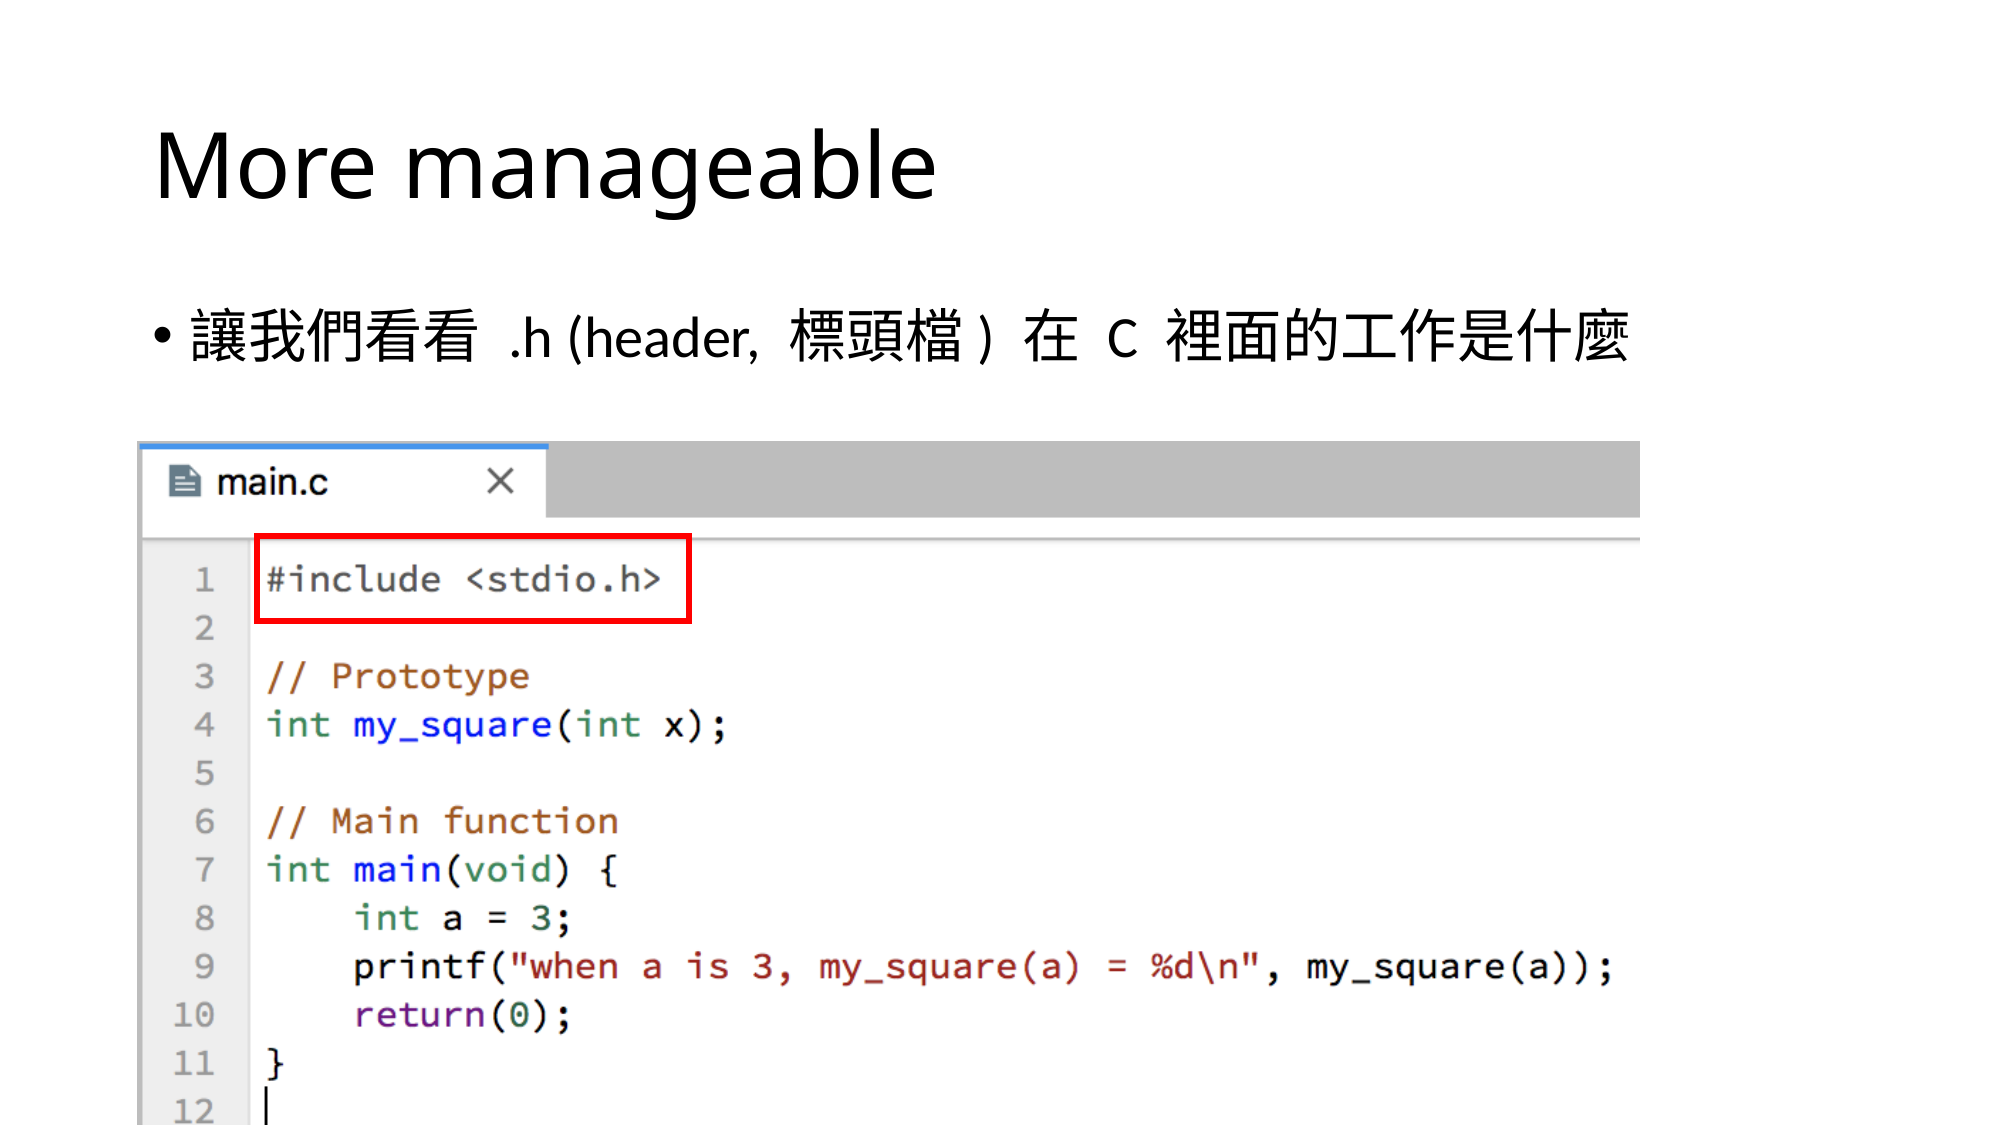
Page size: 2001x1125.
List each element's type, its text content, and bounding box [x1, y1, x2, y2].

title More manageable [137, 59, 1863, 278]
list 讓我們看看 .h (header, 標頭檔) 在 C 裡面的工作是什麼 [137, 299, 1863, 1014]
picture [137, 441, 1640, 1125]
